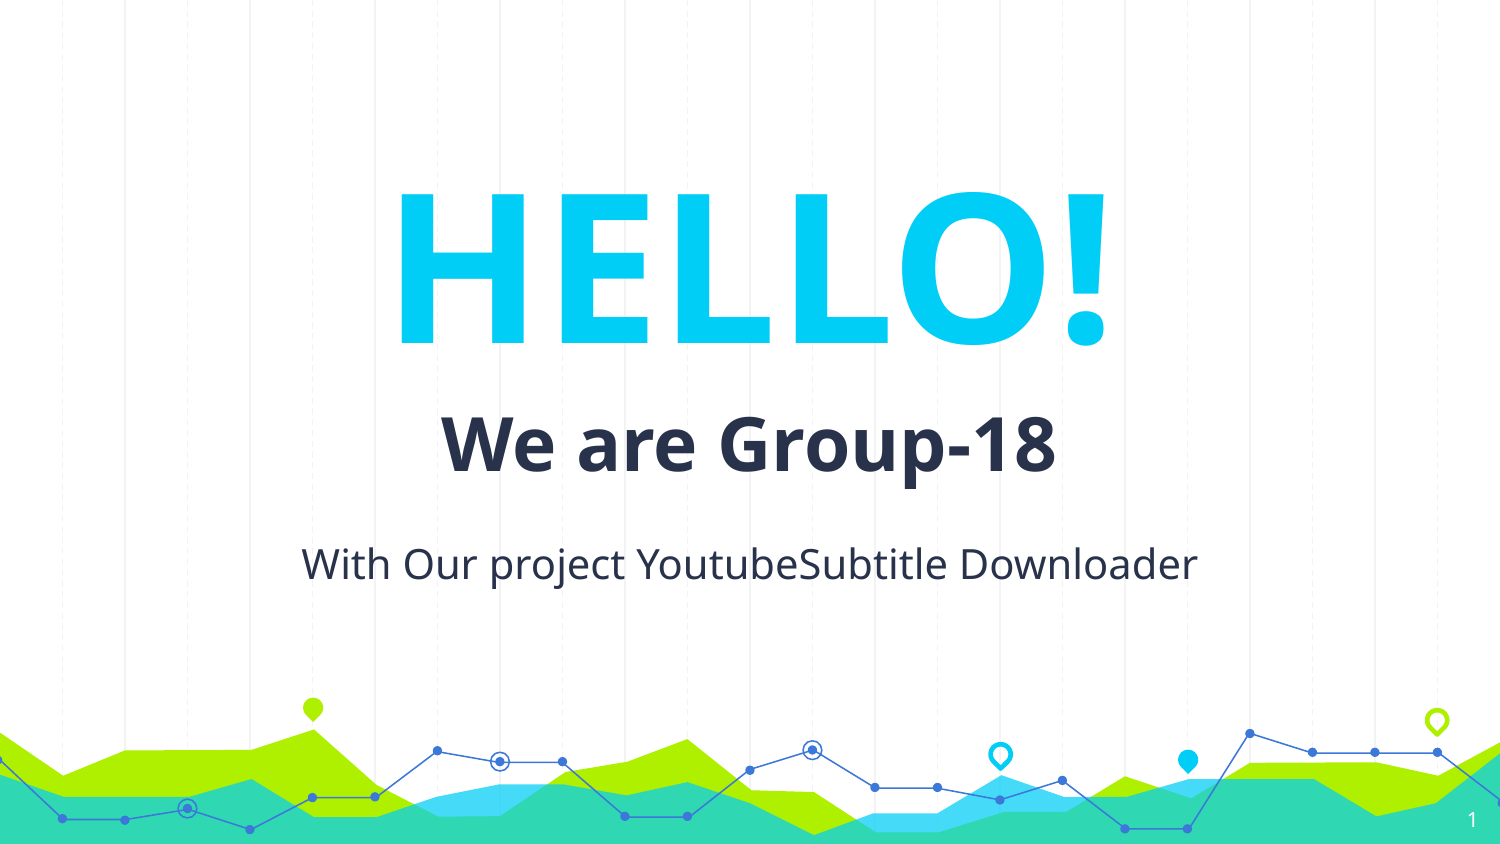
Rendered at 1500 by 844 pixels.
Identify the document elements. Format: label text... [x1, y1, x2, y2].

title HELLO! [209, 209, 1291, 381]
subtitle We are Group-18 With Our project YoutubeSubtitle Downloader [209, 381, 1291, 658]
slide_number 1 [1403, 791, 1494, 844]
